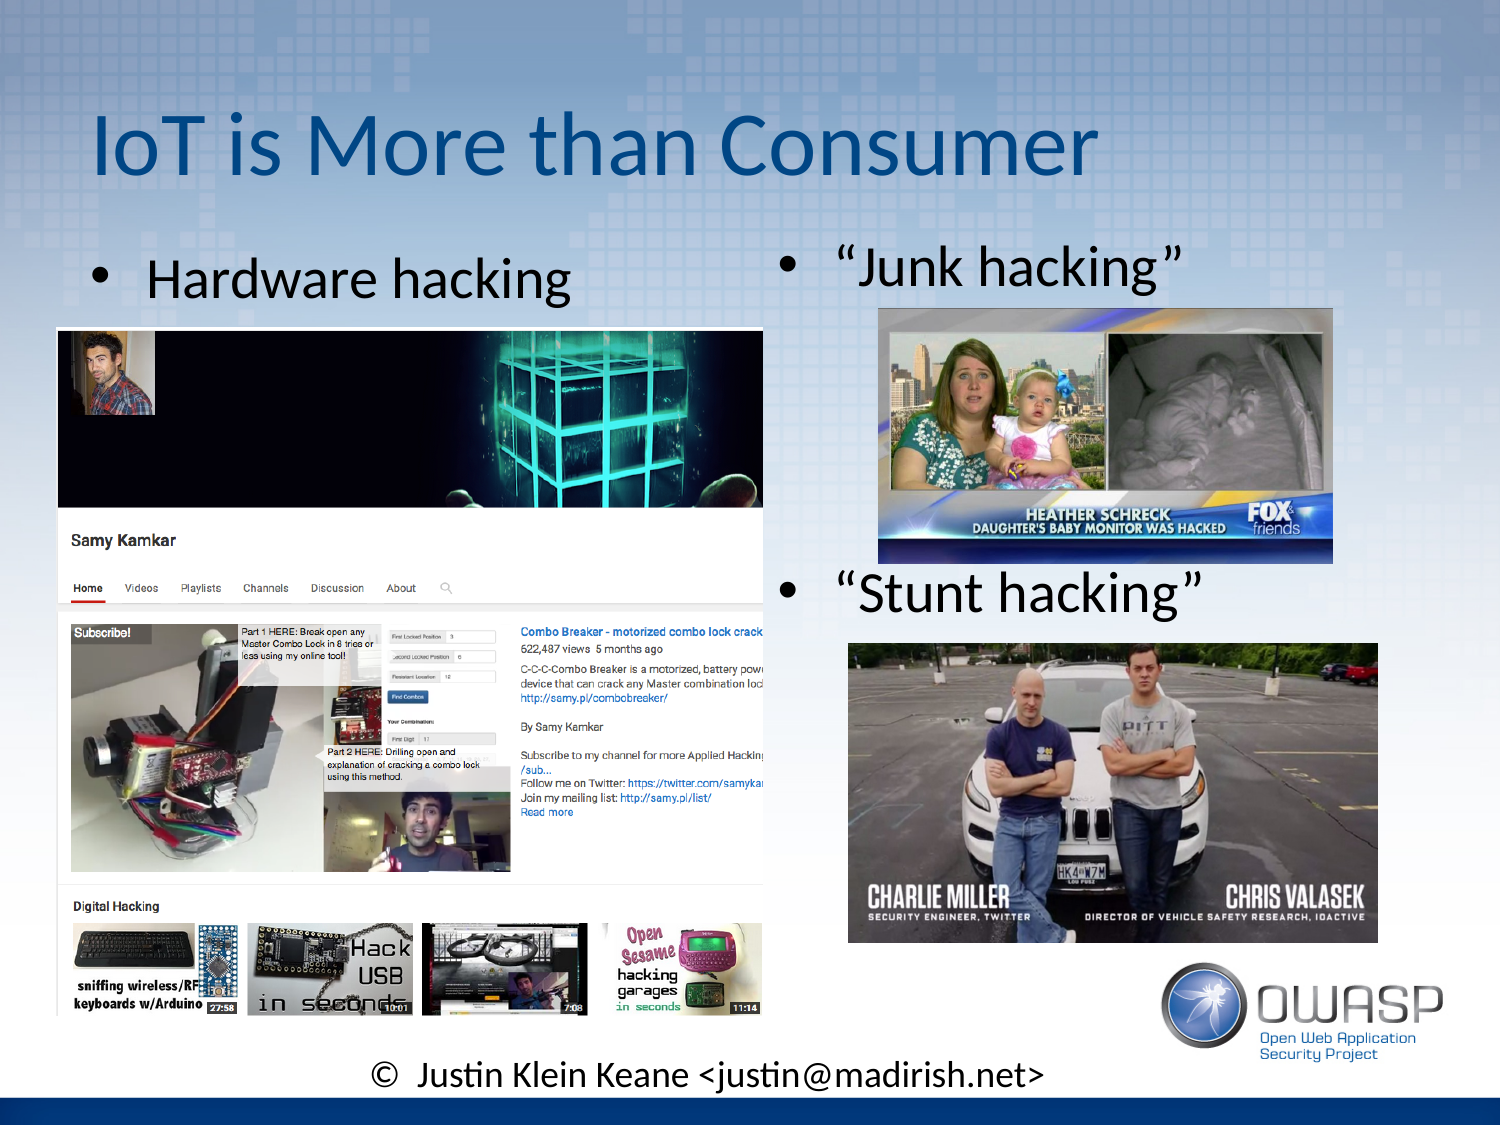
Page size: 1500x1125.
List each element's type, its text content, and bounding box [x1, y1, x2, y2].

list “Junk hacking” “Stunt hacking” [762, 220, 1425, 964]
title IoT is More than Consumer [75, 45, 1425, 233]
picture [0, 0, 1500, 1125]
list Hardware hacking [75, 232, 738, 326]
footer © Justin Klein Keane <justin@madirish.net> [354, 1042, 1075, 1103]
